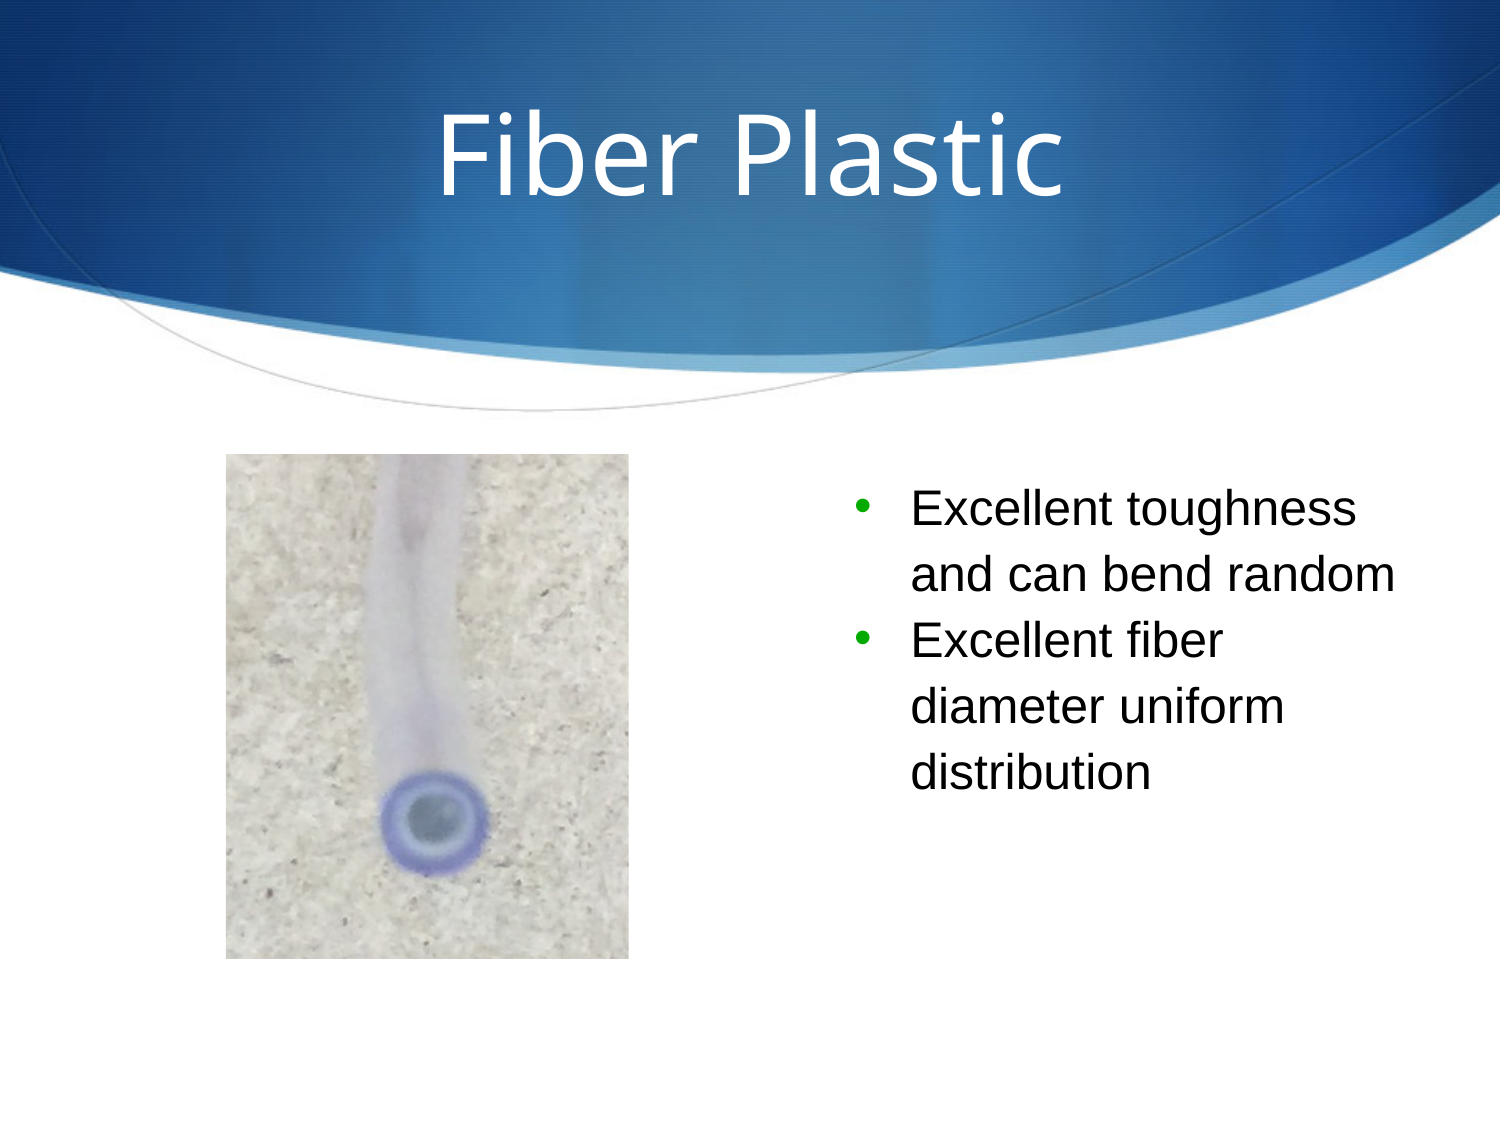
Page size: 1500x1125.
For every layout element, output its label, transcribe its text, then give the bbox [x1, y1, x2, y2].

picture [0, 0, 1500, 1125]
title Fiber Plastic [75, 56, 1425, 245]
list Excellent toughness and can bend random Excellent fiber diameter uniform distribution [839, 454, 1425, 991]
